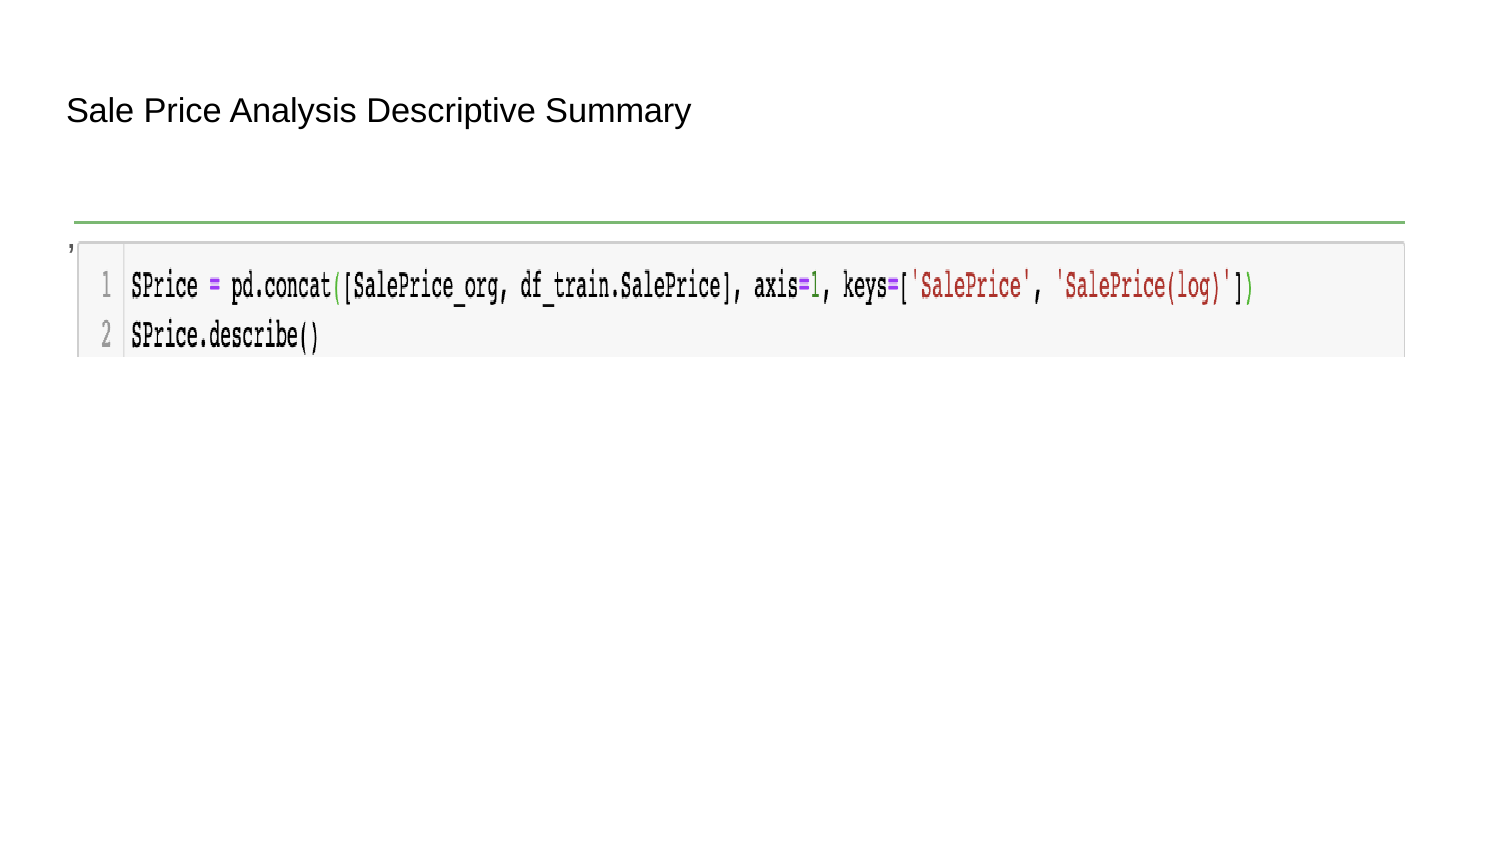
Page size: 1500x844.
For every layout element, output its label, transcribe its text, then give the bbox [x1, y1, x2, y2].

list , [51, 189, 1449, 437]
picture [74, 215, 1405, 357]
title Sale Price Analysis Descriptive Summary [51, 72, 1449, 167]
